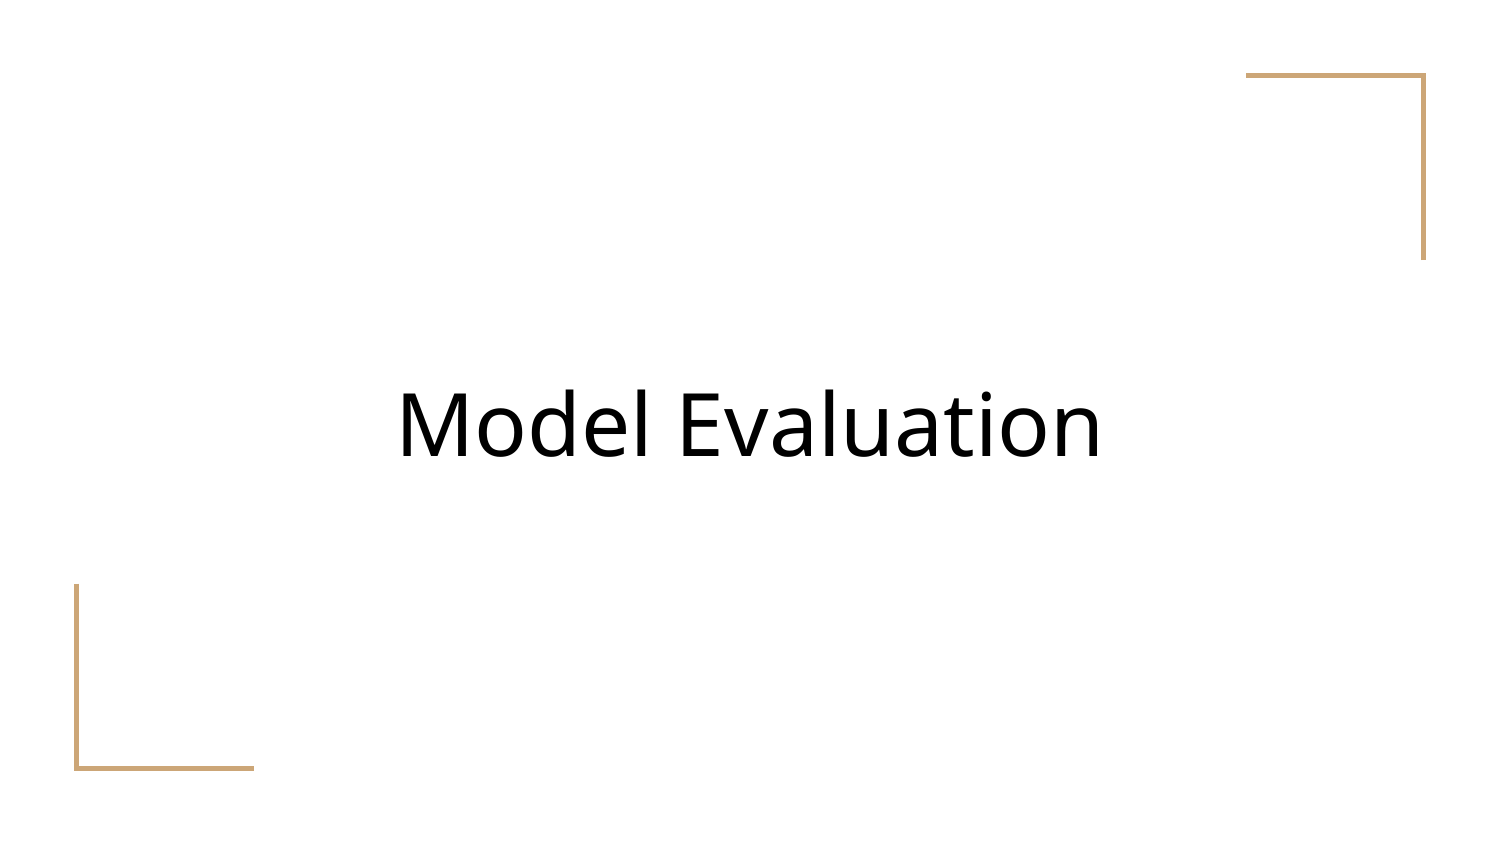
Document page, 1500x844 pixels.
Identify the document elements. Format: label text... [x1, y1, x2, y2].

title Model Evaluation [126, 296, 1374, 548]
